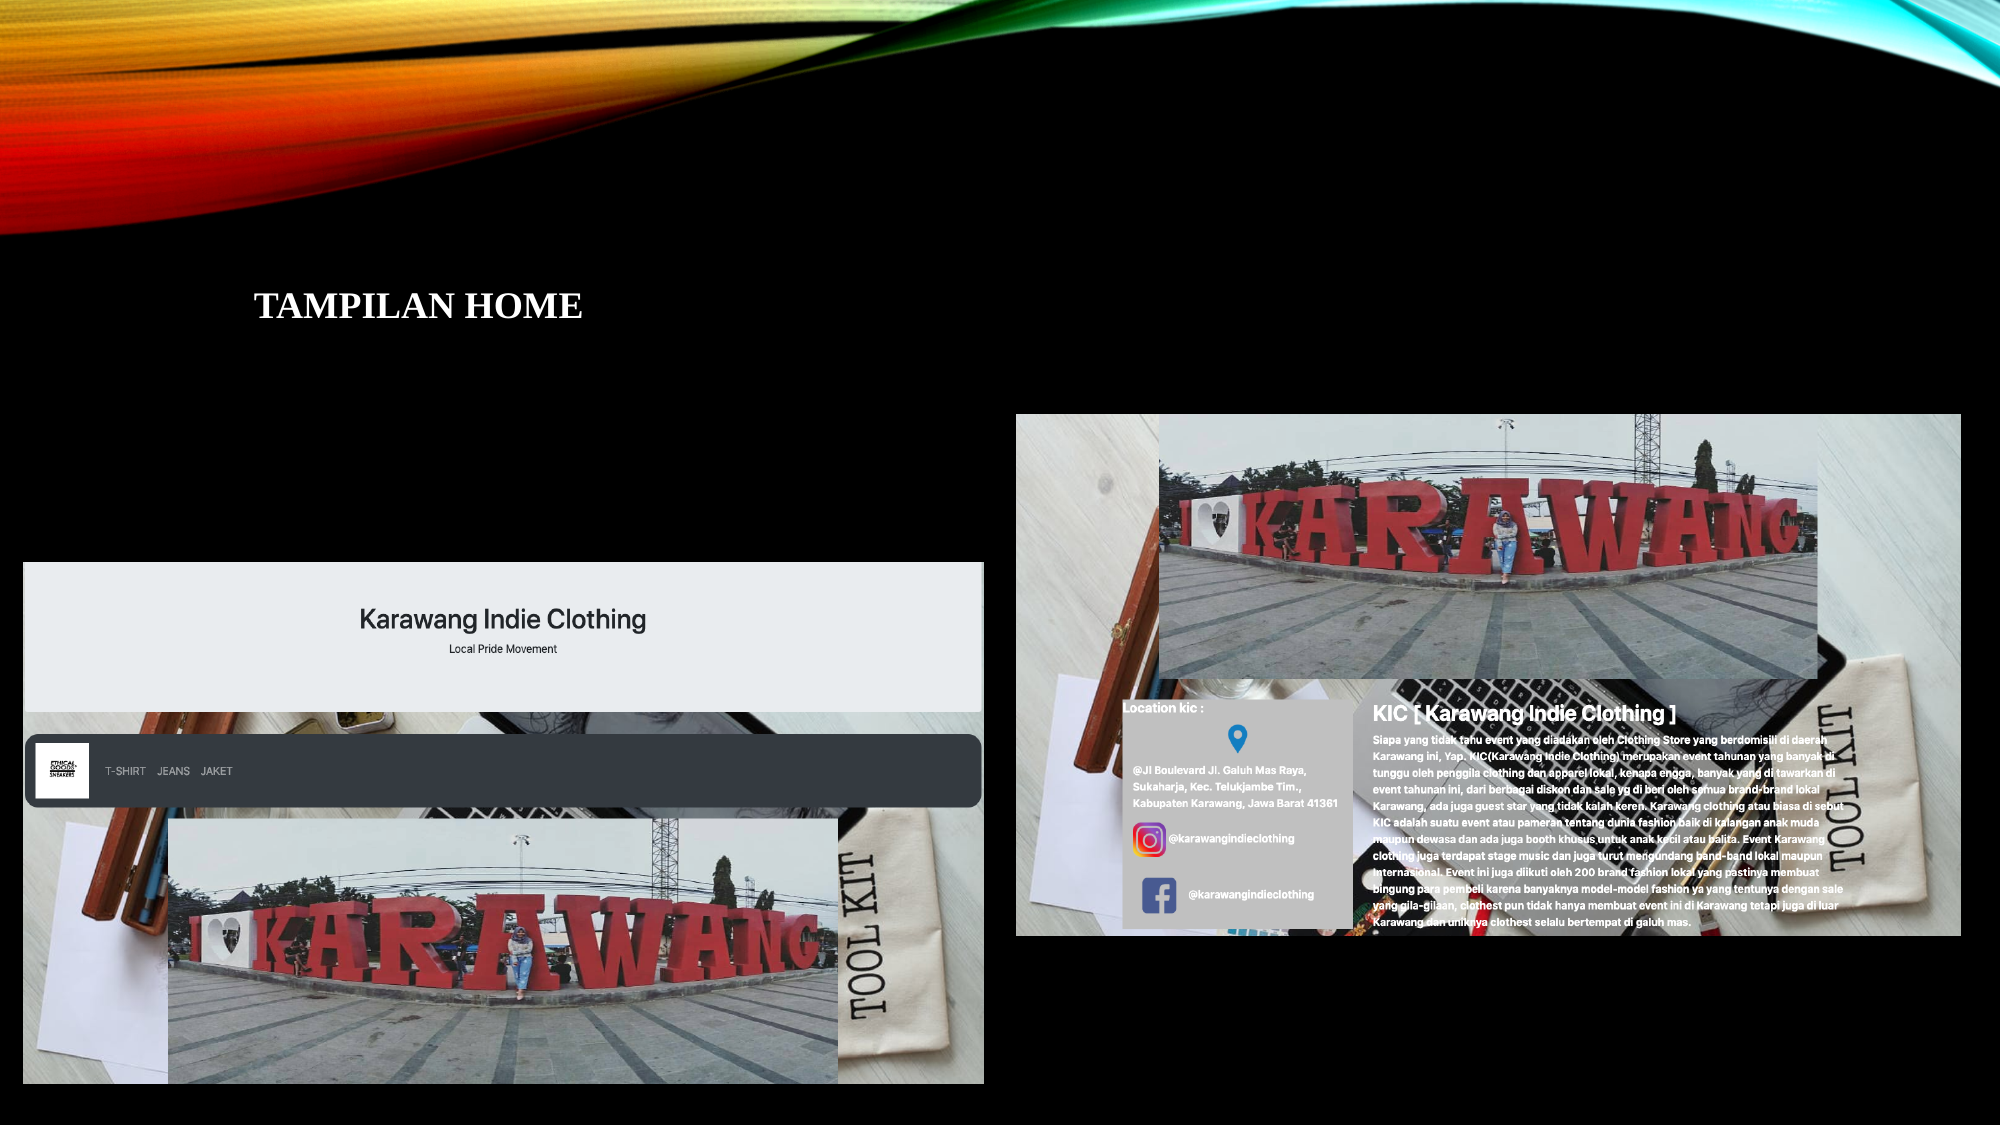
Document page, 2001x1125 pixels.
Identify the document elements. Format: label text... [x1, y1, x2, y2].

title TAMPILAN HOME [114, 241, 723, 372]
picture [0, 0, 2000, 237]
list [1016, 414, 1961, 936]
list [23, 562, 984, 1084]
